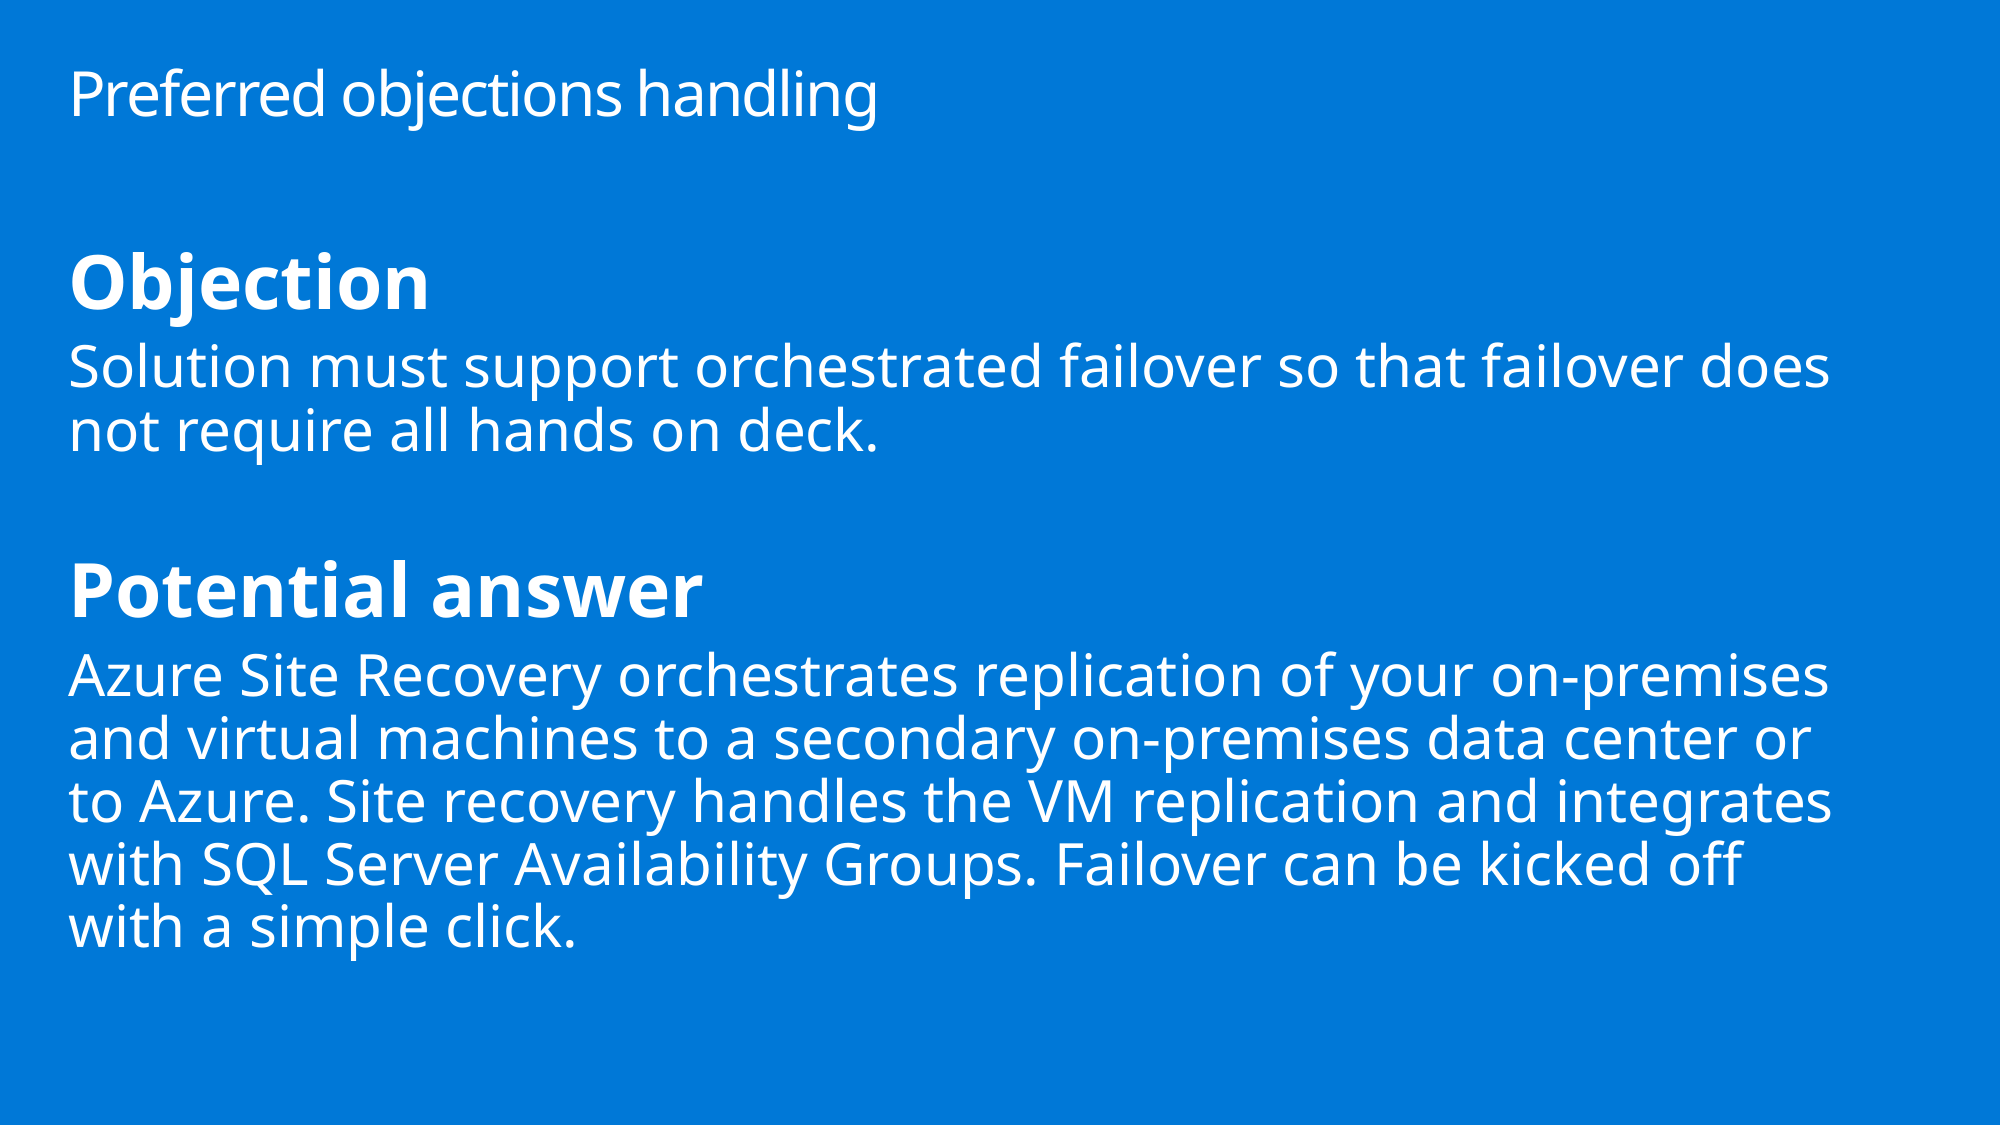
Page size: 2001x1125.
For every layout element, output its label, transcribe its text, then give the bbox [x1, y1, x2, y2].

text_box Objection Solution must support orchestrated failover so that failover does not require all hands on deck. Potential answer Azure Site Recovery orchestrates replication of your on-premises and virtual machines to a secondary on-premises data center or to Azure. Site recovery handles the VM replication and integrates with SQL Server Availability Groups. Failover can be kicked off with a simple click. [44, 230, 1861, 1051]
title Preferred objections handling [44, 47, 1957, 196]
